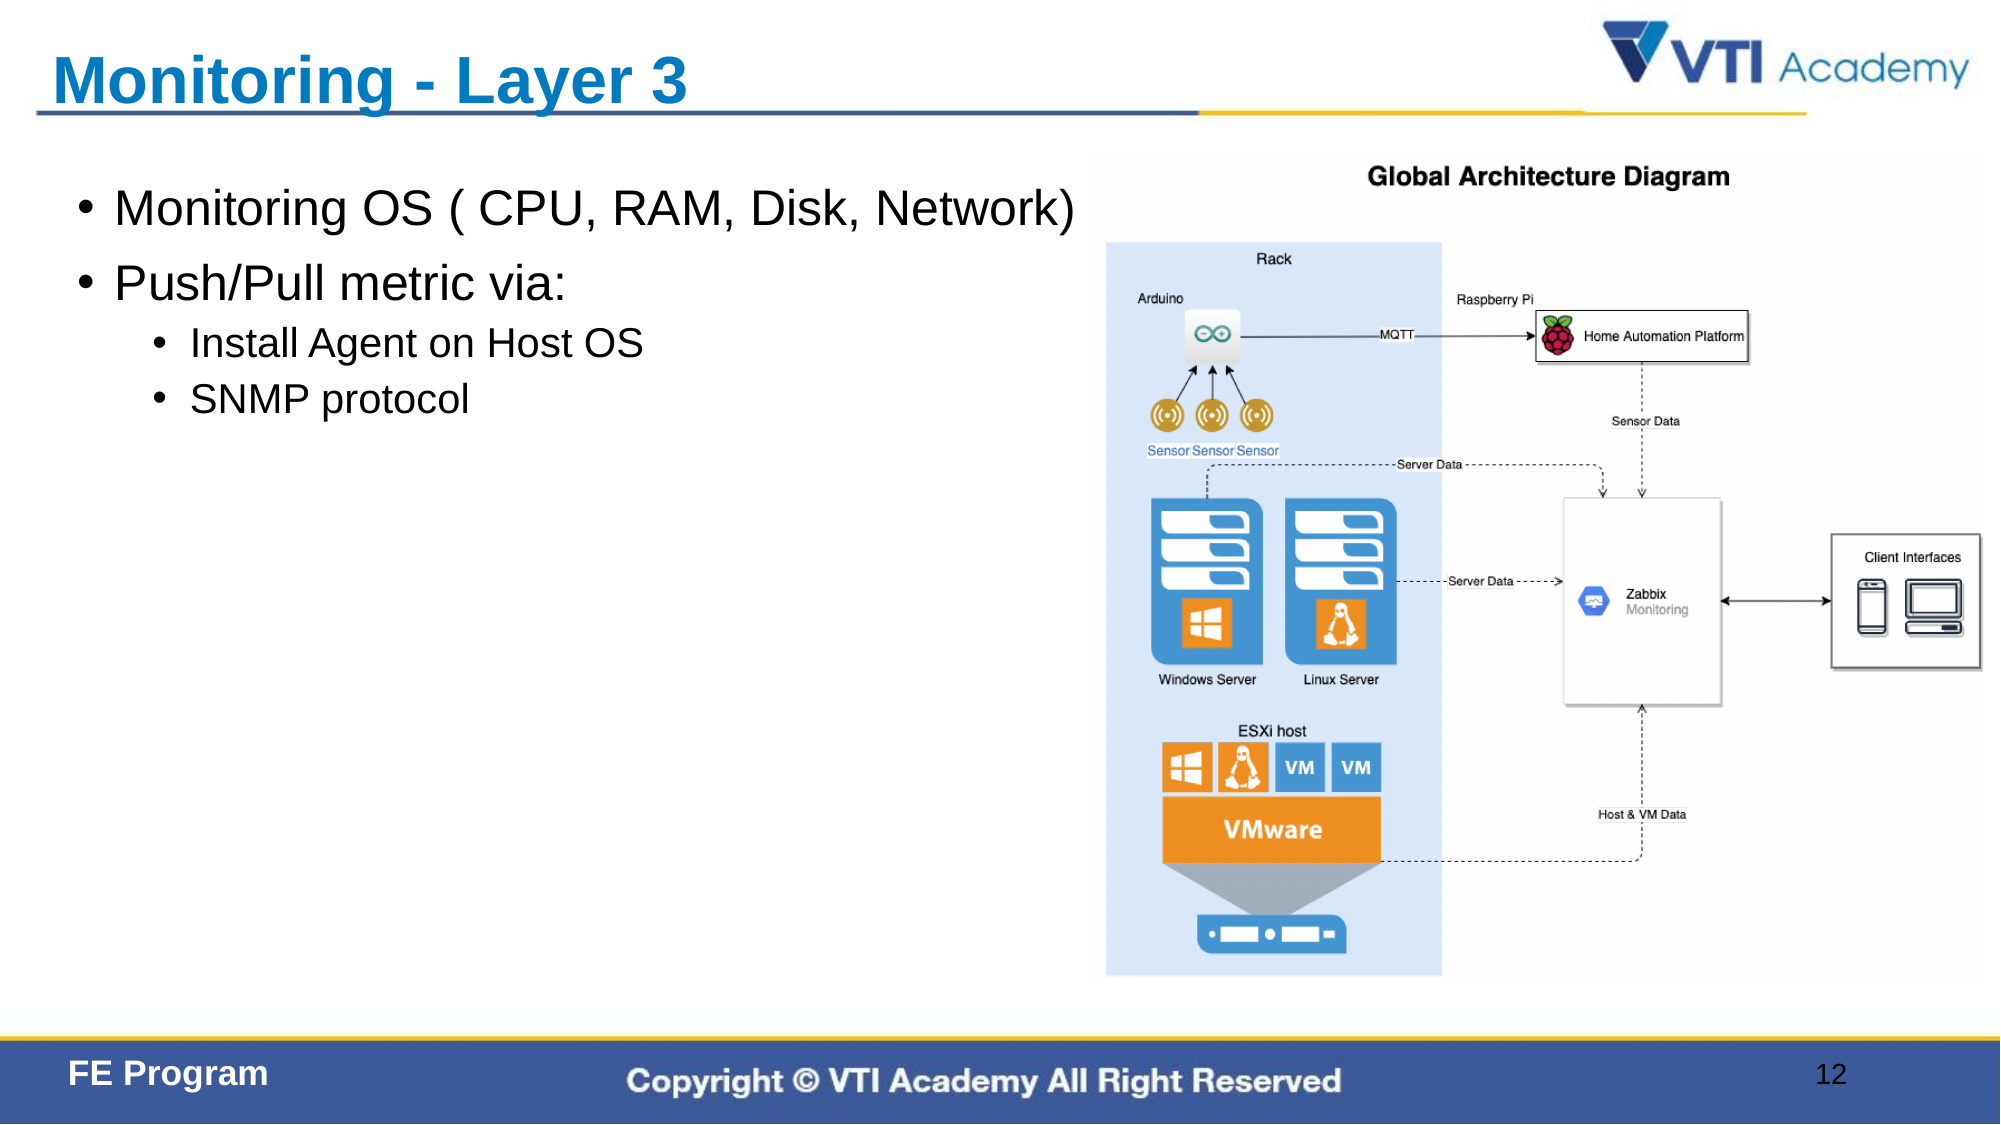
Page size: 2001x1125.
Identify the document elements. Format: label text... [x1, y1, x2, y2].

picture [0, 1, 2000, 1124]
list Monitoring OS ( CPU, RAM, Disk, Network) Push/Pull metric via: Install Agent on Host OS SNMP protocol [62, 174, 1083, 889]
title Monitoring - Layer 3 [37, 37, 1763, 127]
slide_number 12 [1412, 1042, 1863, 1103]
